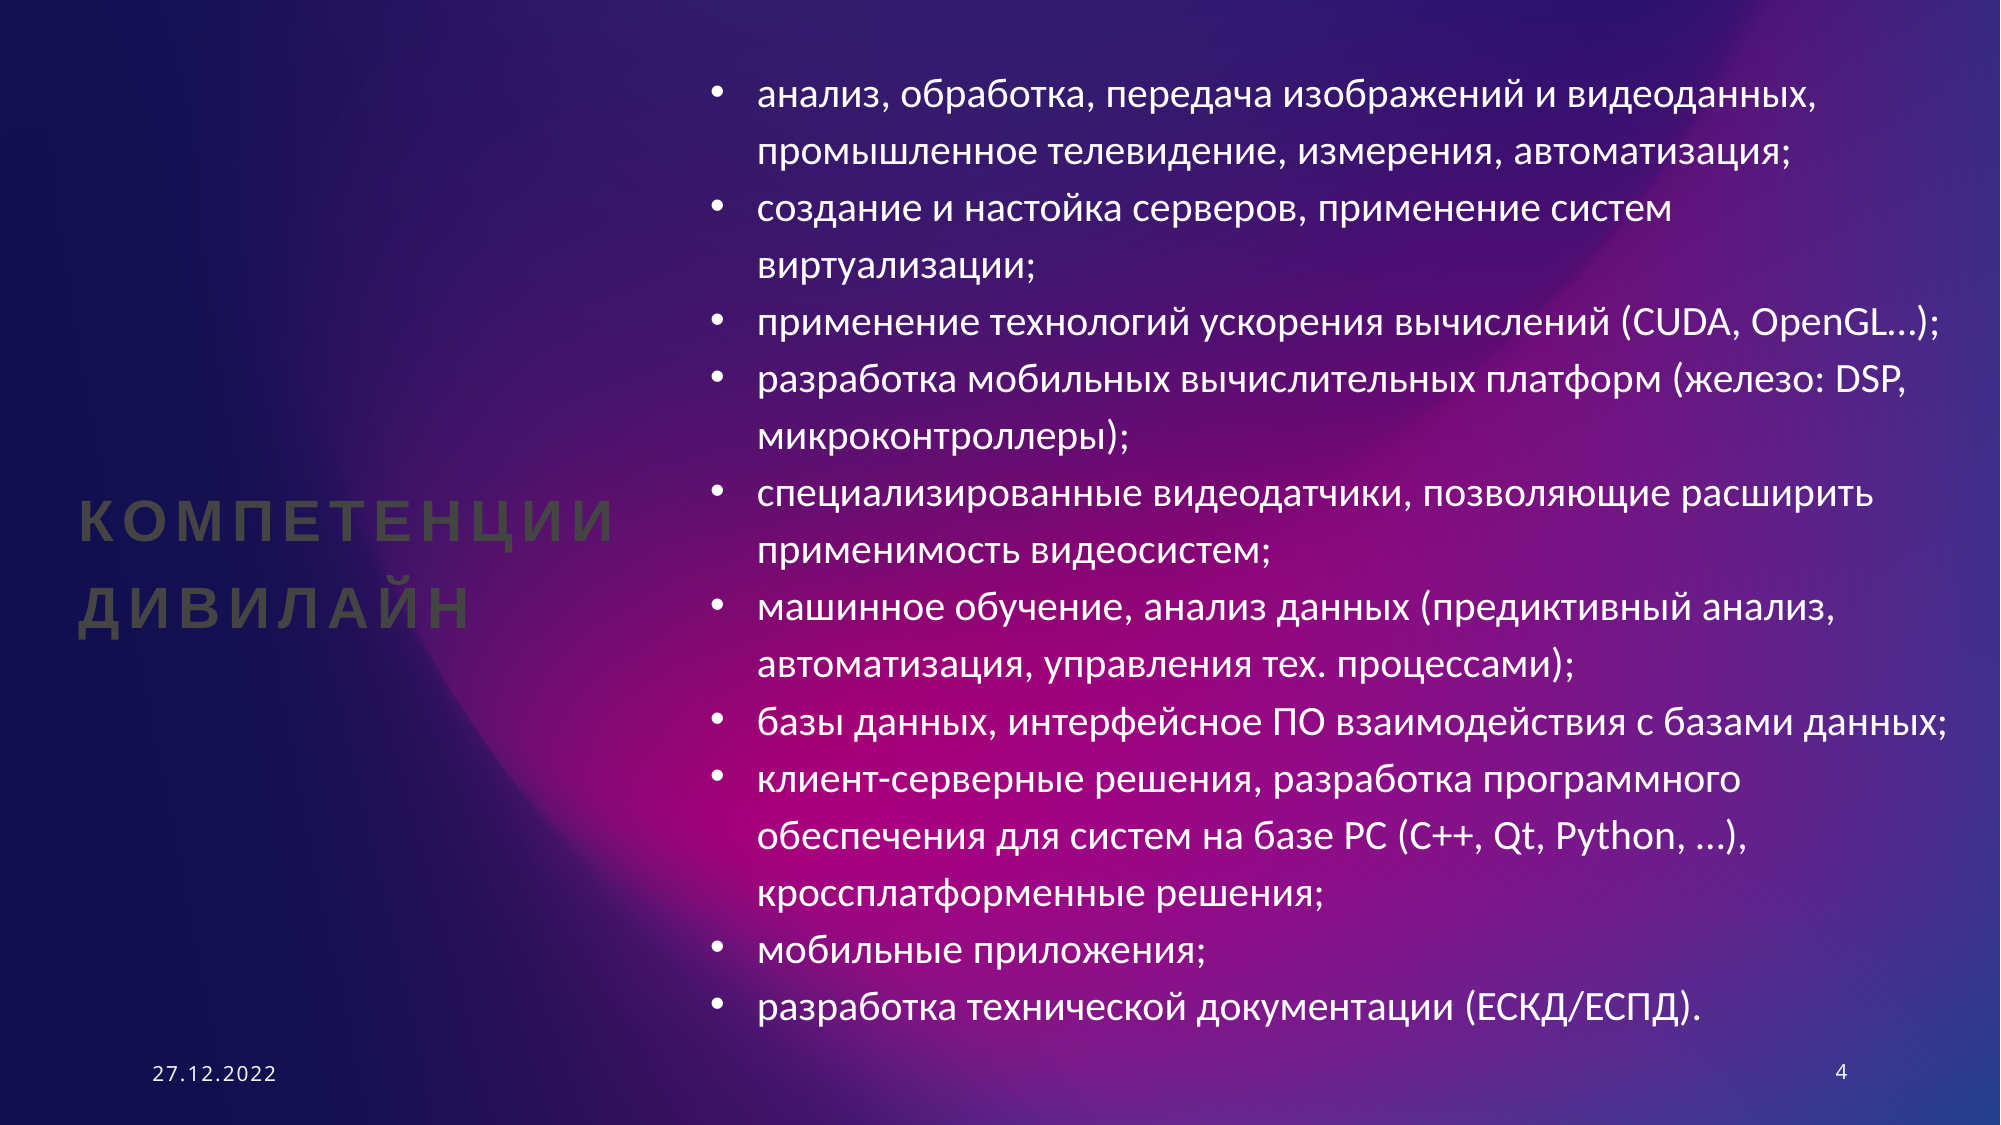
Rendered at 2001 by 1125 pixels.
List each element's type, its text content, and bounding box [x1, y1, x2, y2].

list анализ, обработка, передача изображений и видеоданных, промышленное телевидение, измерения, автоматизация; создание и настойка серверов, применение систем виртуализации; применение технологий ускорения вычислений (CUDA, OpenGL…); разработка мобильных вычислительных платформ (железо: DSP, микроконтроллеры); специализированные видеодатчики, позволяющие расширить применимость видеосистем; машинное обучение, анализ данных (предиктивный анализ, автоматизация, управления тех. процессами); базы данных, интерфейсное ПО взаимодействия с базами данных; клиент-серверные решения, разработка программного обеспечения для систем на базе PC (C++, Qt, Python, …), кроссплатформенные решения; мобильные приложения; разработка технической документации (ЕСКД/ЕСПД). [694, 51, 1975, 1043]
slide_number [137, 1042, 588, 1103]
slide_number 4 [1412, 1042, 1863, 1103]
title Компетенции ДиВиЛайн [63, 458, 670, 667]
picture [0, 0, 2000, 1125]
